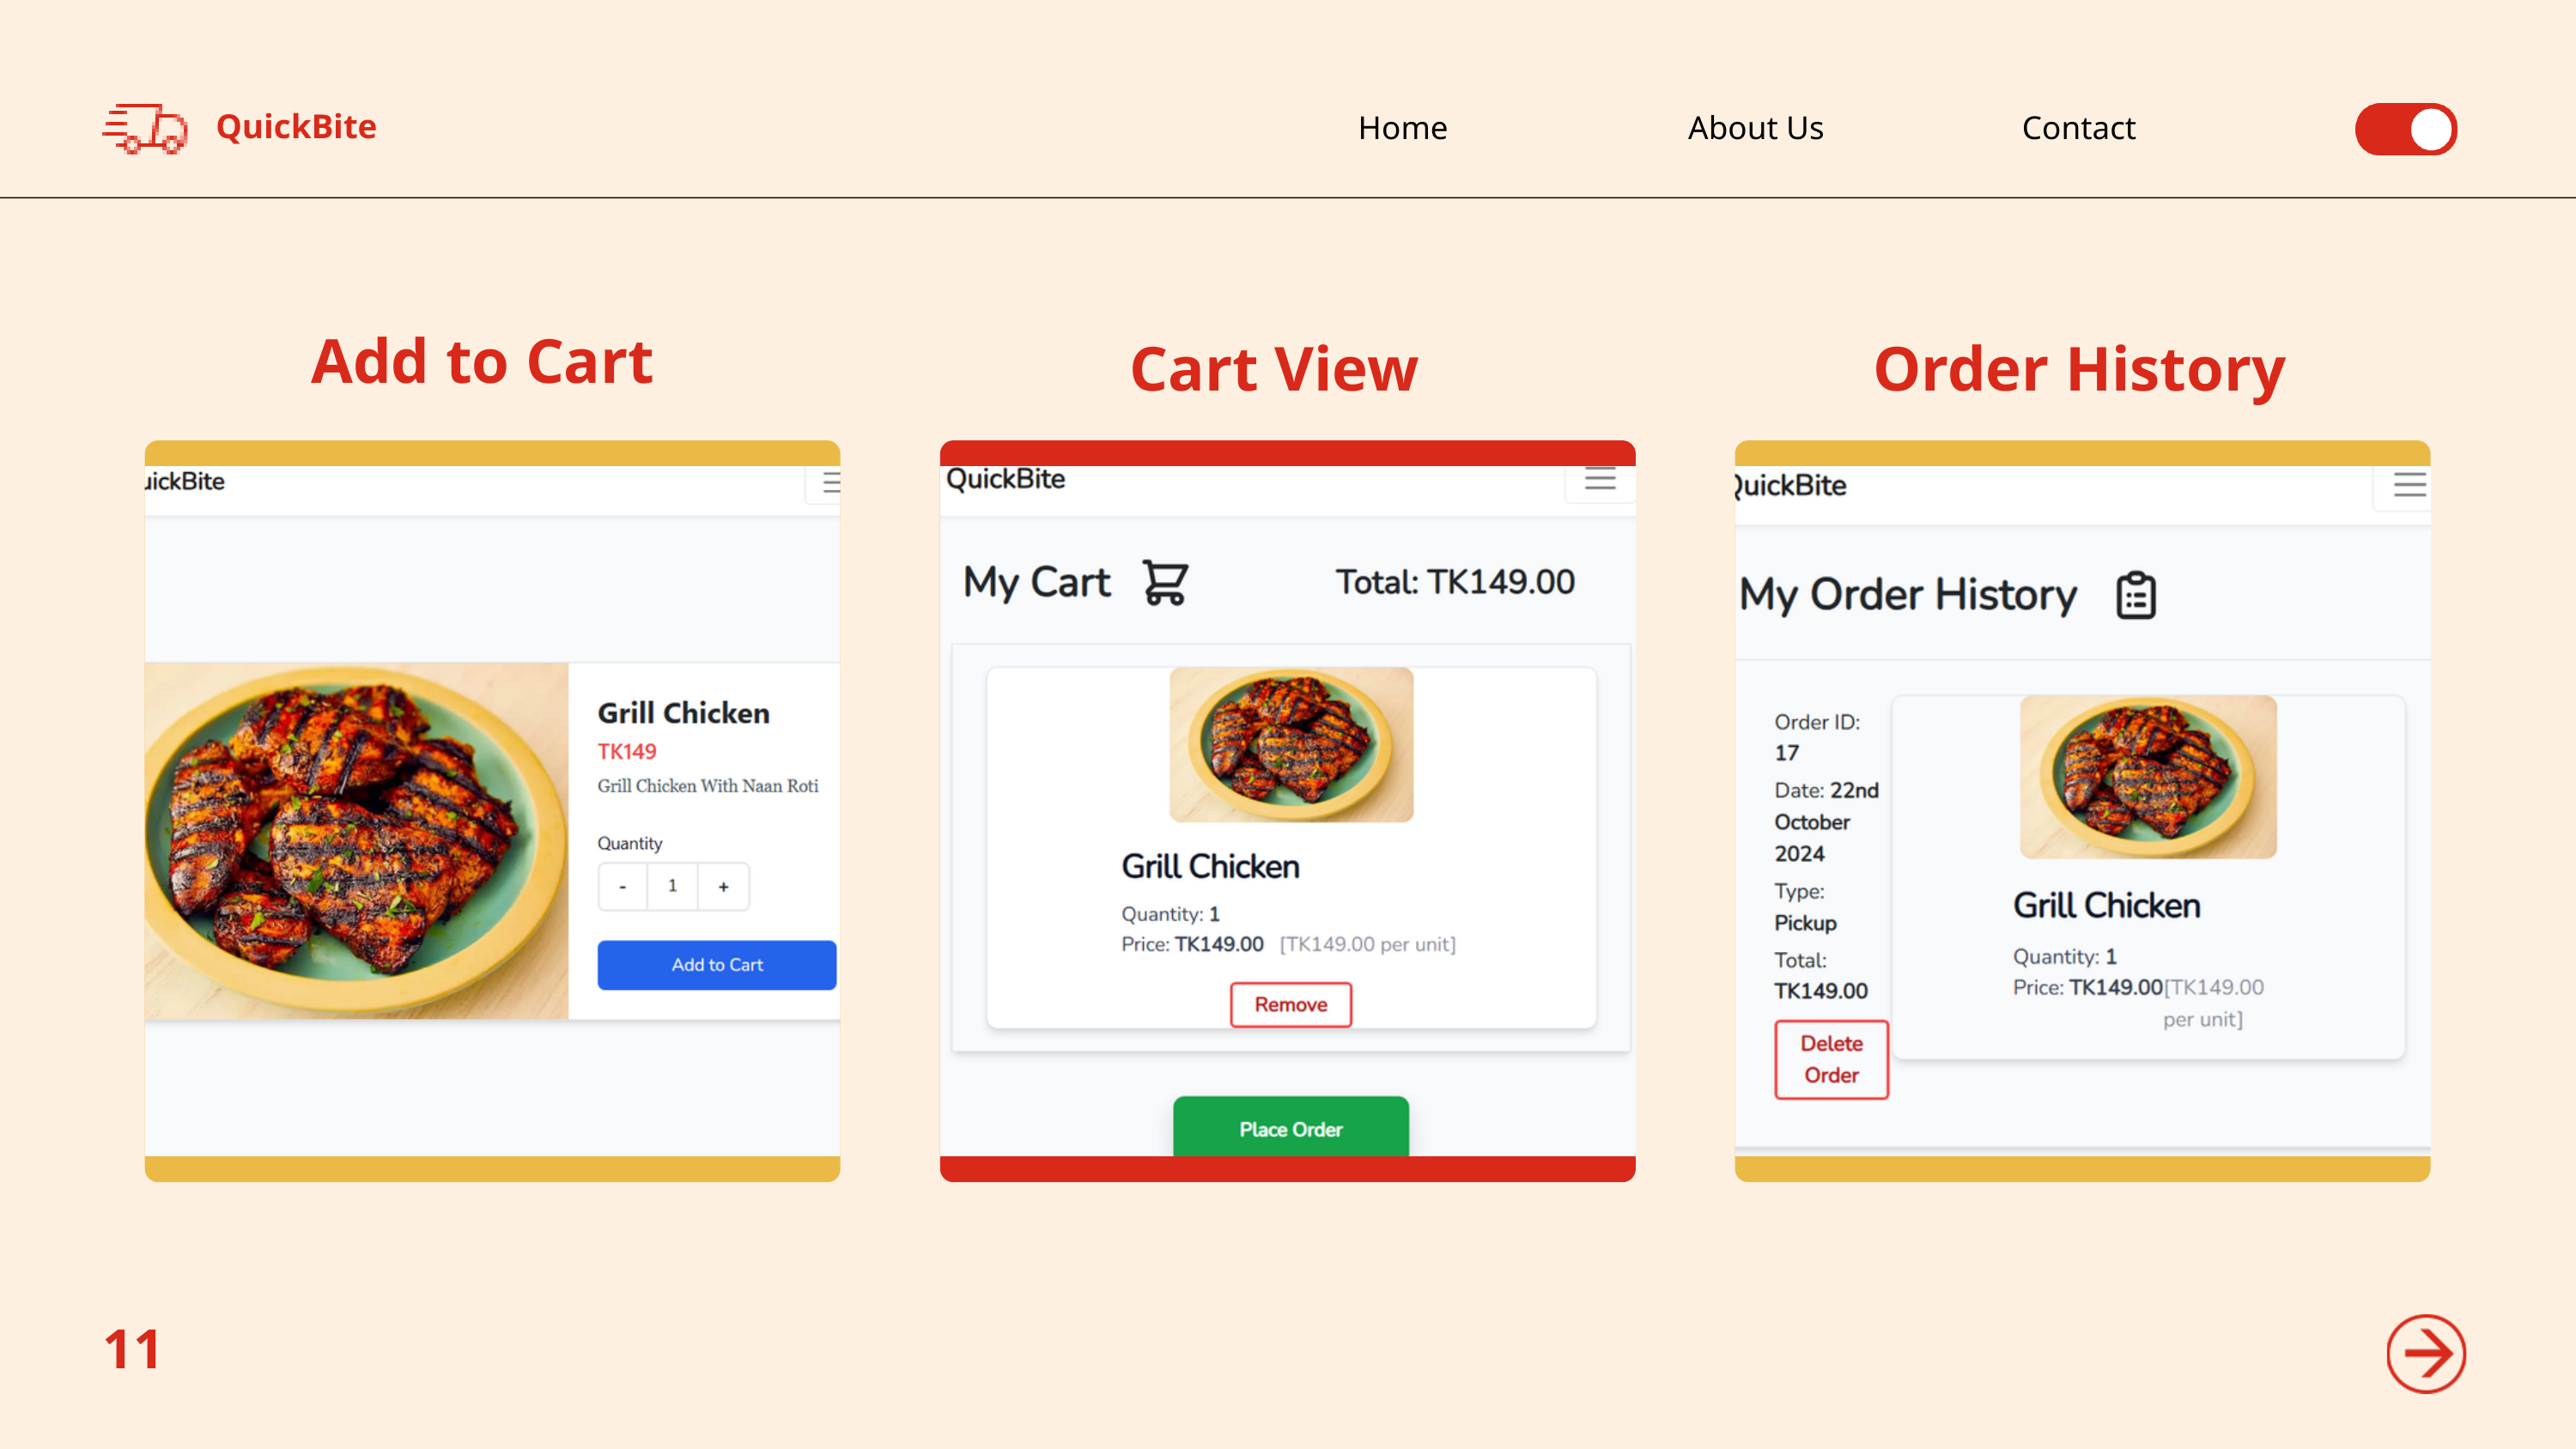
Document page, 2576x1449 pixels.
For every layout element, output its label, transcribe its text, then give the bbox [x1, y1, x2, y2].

text_box [2354, 103, 2458, 155]
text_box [1735, 465, 2432, 1157]
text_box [939, 1162, 1637, 1183]
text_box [144, 465, 841, 1157]
text_box Home [1358, 112, 1526, 147]
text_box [144, 1163, 841, 1183]
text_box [939, 440, 1637, 465]
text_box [1735, 1162, 2431, 1183]
text_box Add to Cart [311, 333, 674, 396]
text_box [102, 104, 188, 155]
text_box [939, 465, 1637, 1157]
text_box About Us [1688, 112, 1958, 147]
text_box Order History [1873, 341, 2293, 403]
text_box [2386, 1314, 2467, 1394]
text_box QuickBite [216, 109, 383, 146]
text_box 11 [102, 1320, 188, 1380]
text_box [1735, 440, 2431, 465]
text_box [144, 440, 841, 465]
text_box Cart View [1129, 341, 1447, 403]
text_box Contact [2021, 112, 2291, 147]
